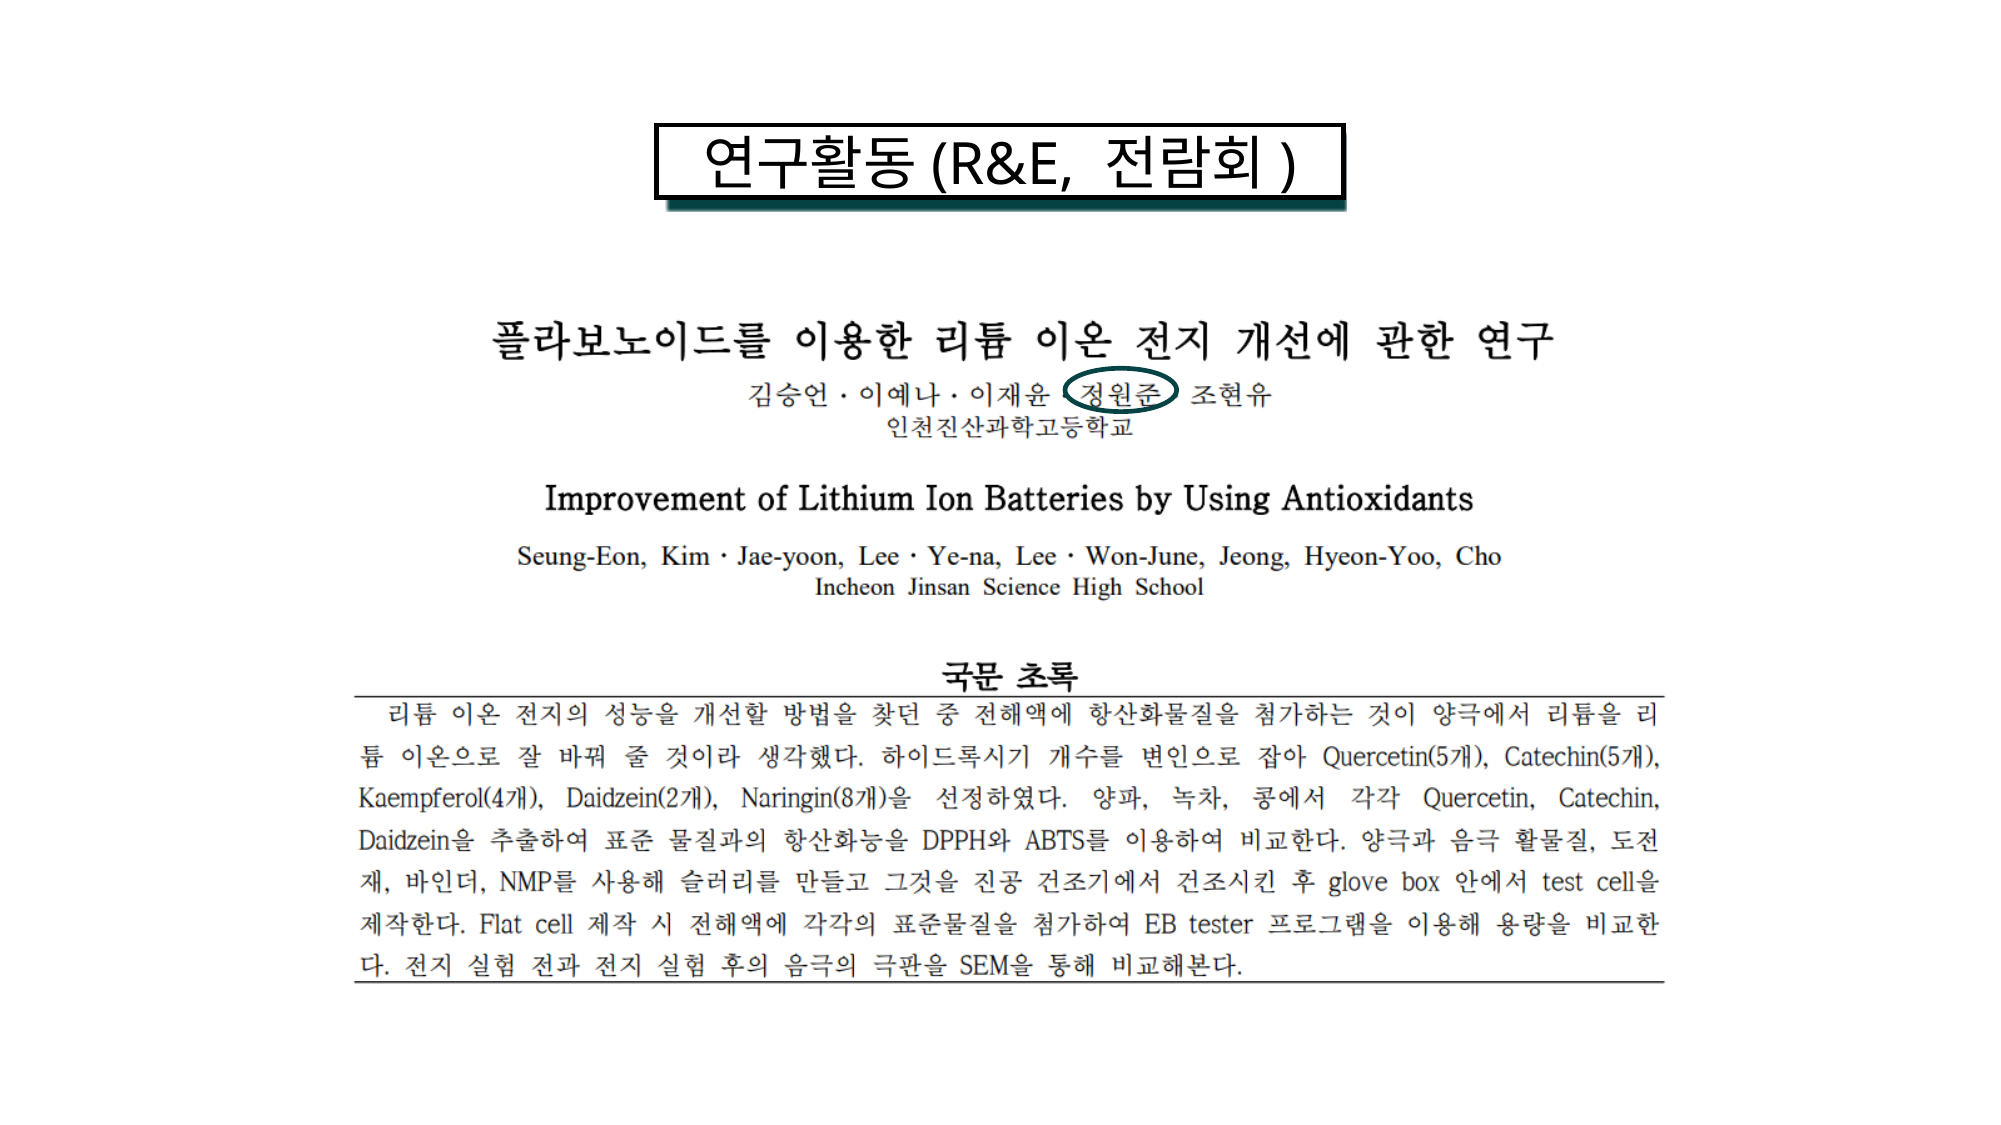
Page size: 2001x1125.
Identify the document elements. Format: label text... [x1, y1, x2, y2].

text_box 연구활동(R&E, 전람회) [656, 124, 1344, 198]
picture [321, 299, 1679, 1001]
